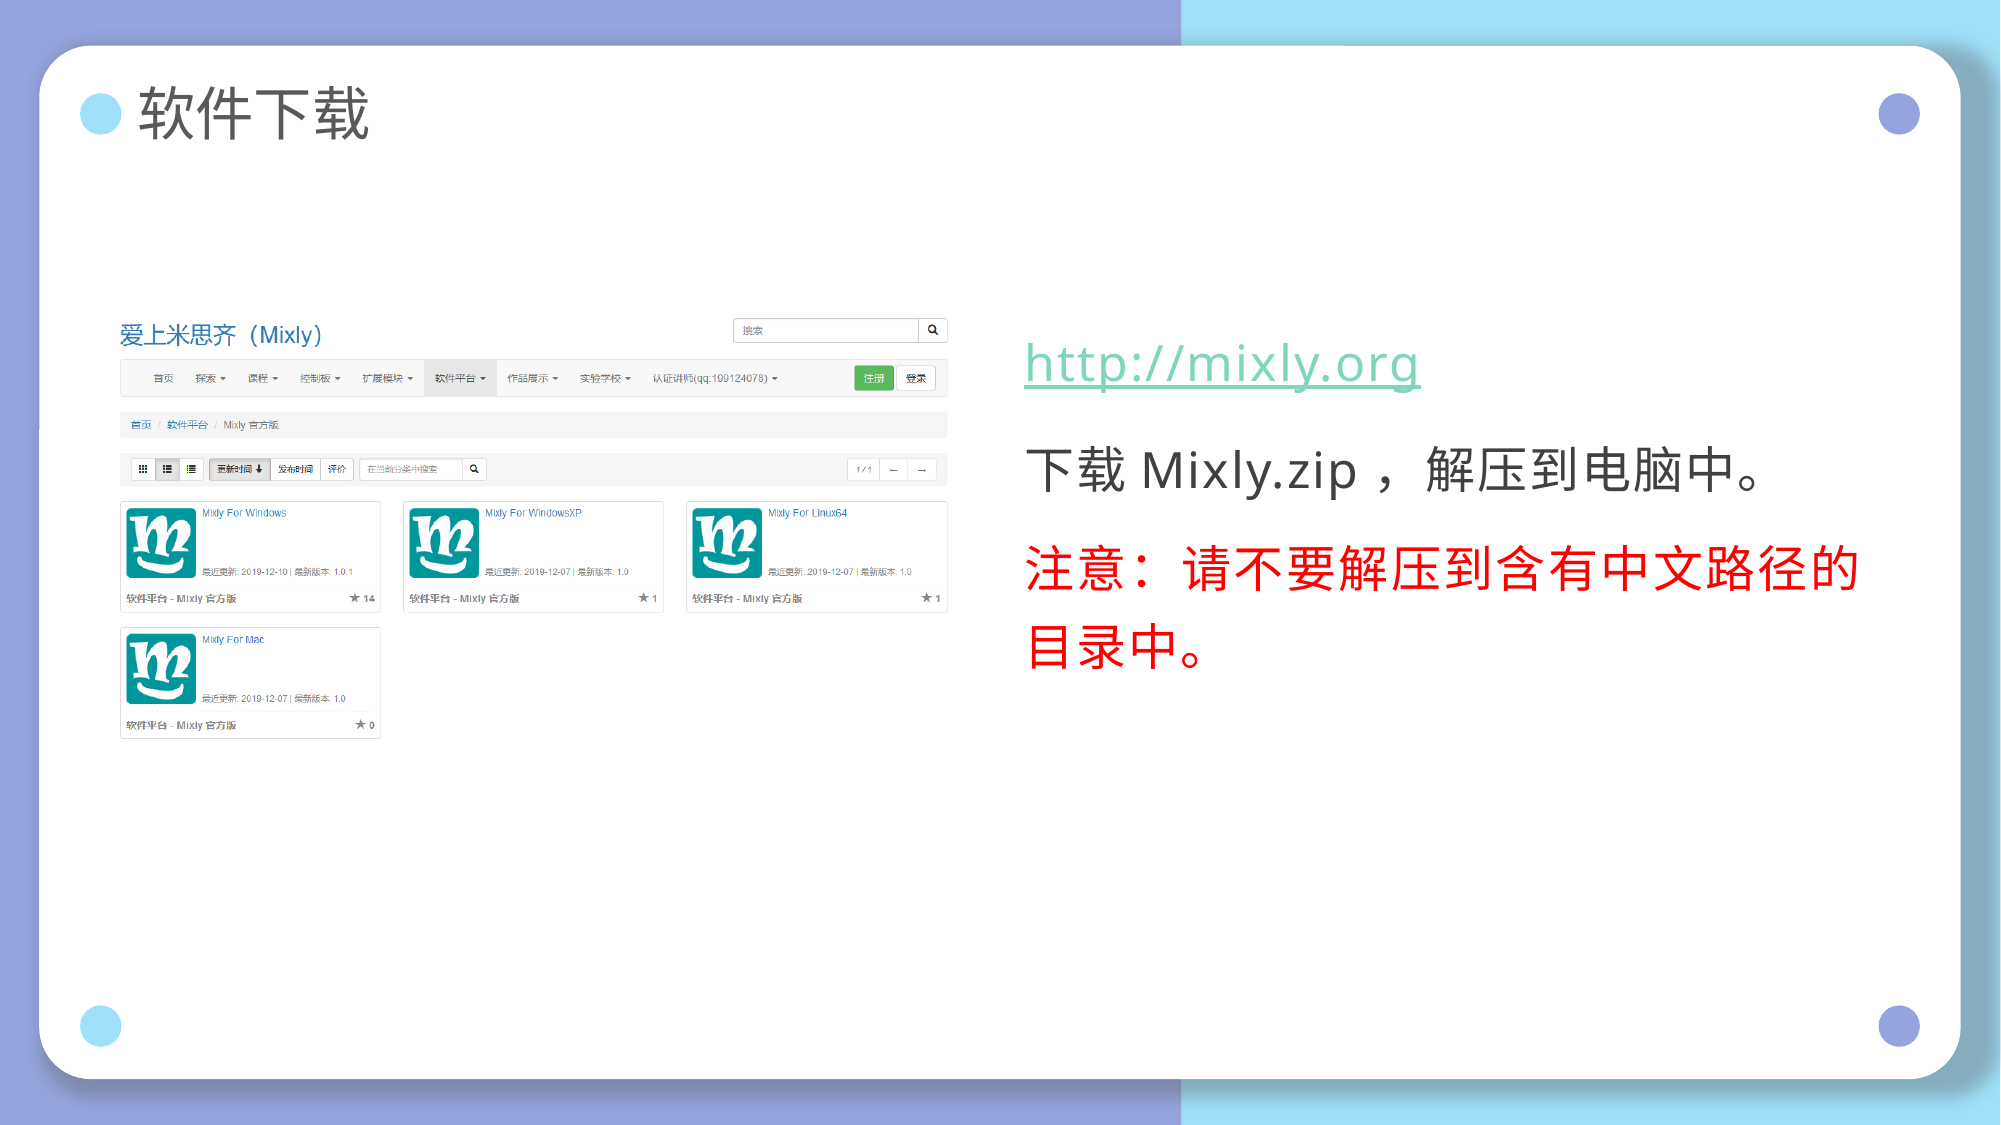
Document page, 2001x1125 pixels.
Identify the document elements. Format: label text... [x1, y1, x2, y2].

title 软件下载 [137, 77, 976, 157]
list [116, 303, 955, 746]
list http://mixly.org 下载Mixly.zip，解压到电脑中。 注意：请不要解压到含有中文路径的目录中。 [1024, 303, 1863, 997]
